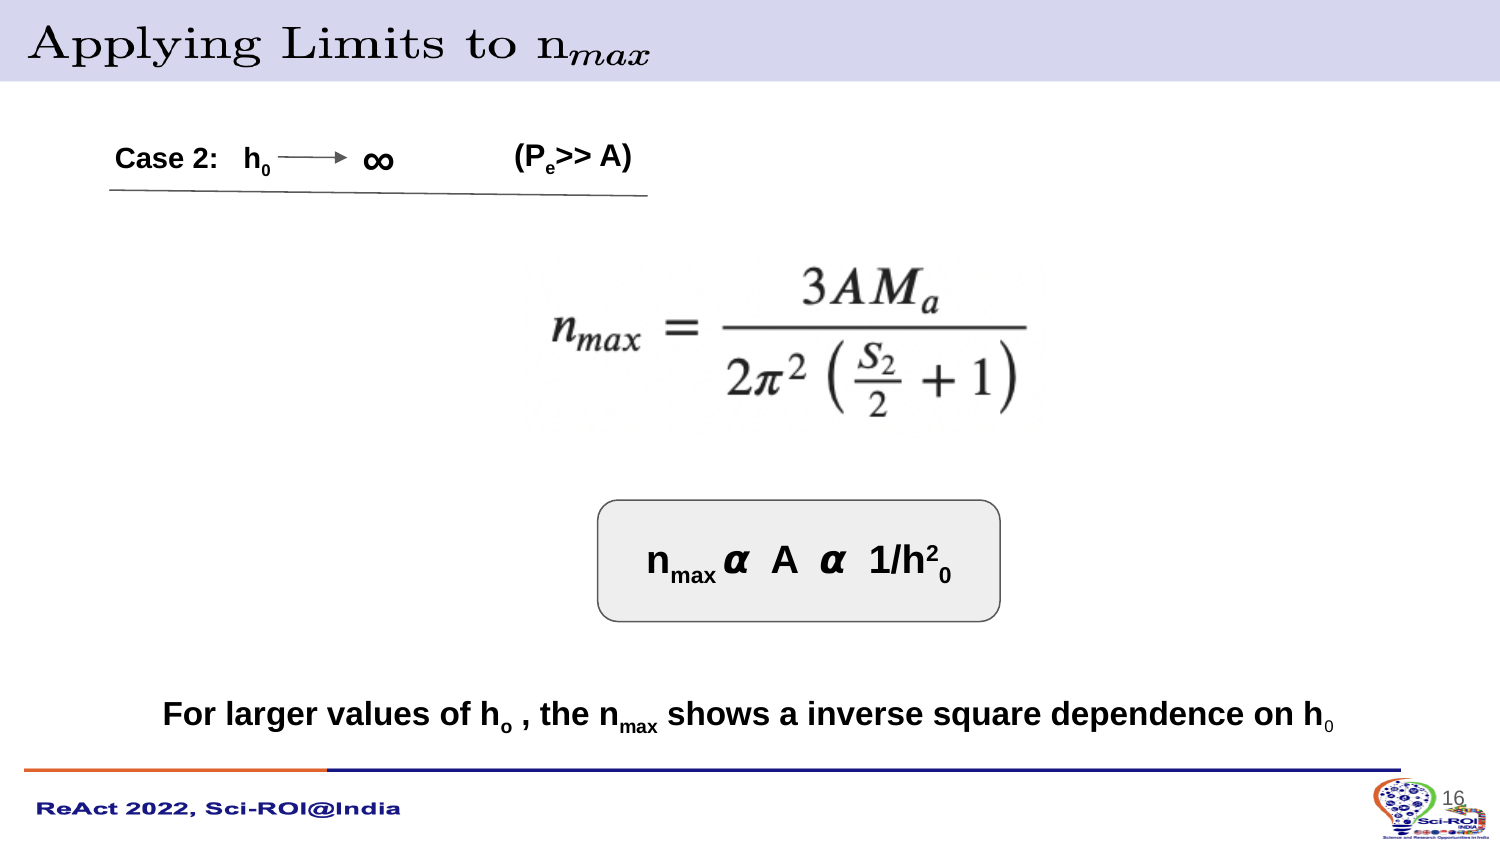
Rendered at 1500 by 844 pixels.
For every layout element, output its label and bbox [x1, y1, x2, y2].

text_box [108, 189, 648, 197]
picture [0, 0, 1500, 844]
